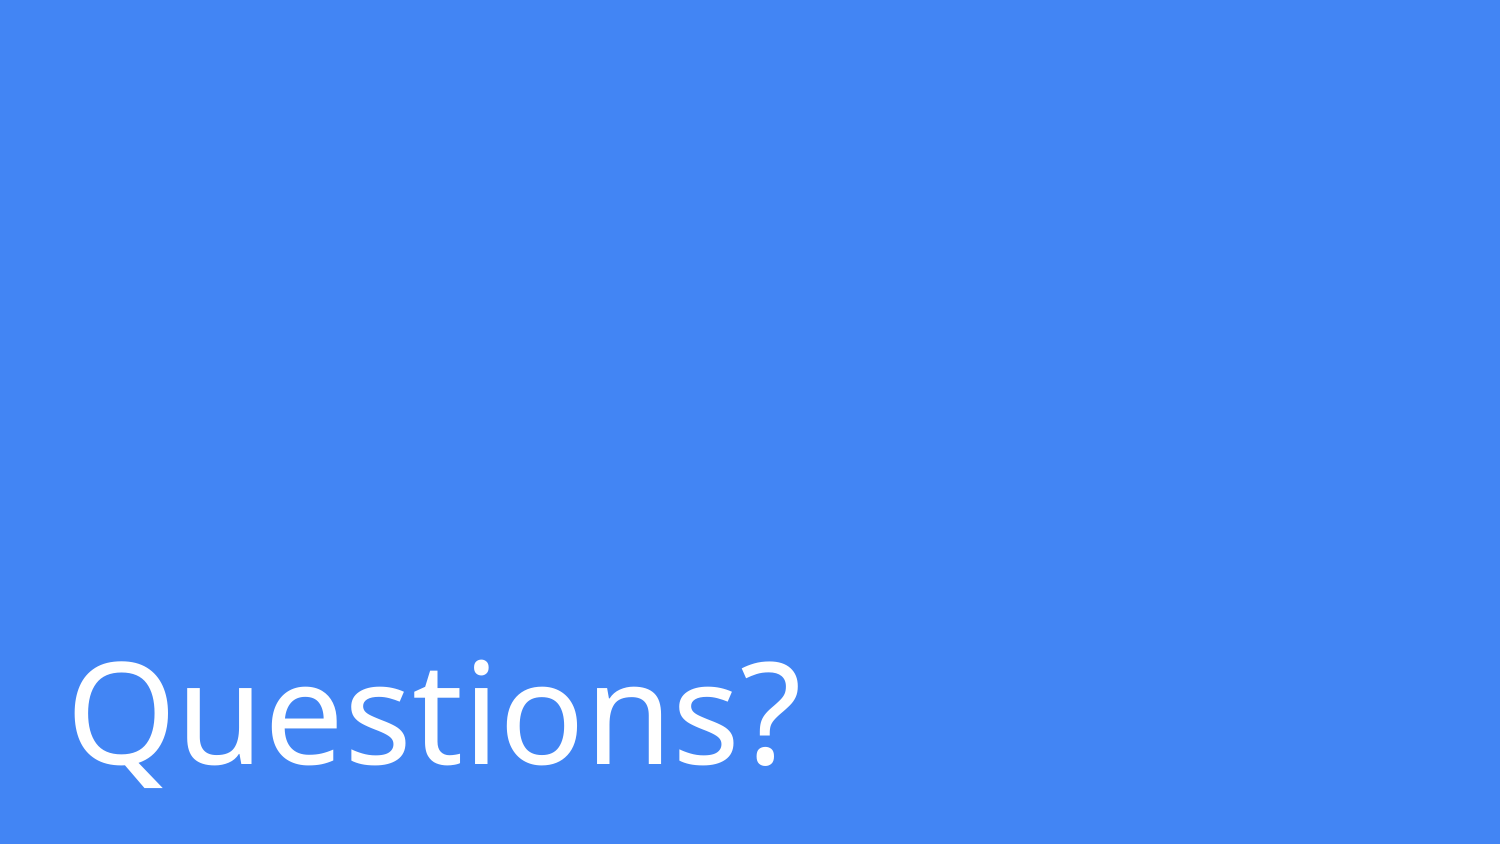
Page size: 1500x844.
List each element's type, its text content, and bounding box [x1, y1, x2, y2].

title Questions? [51, 406, 1383, 809]
